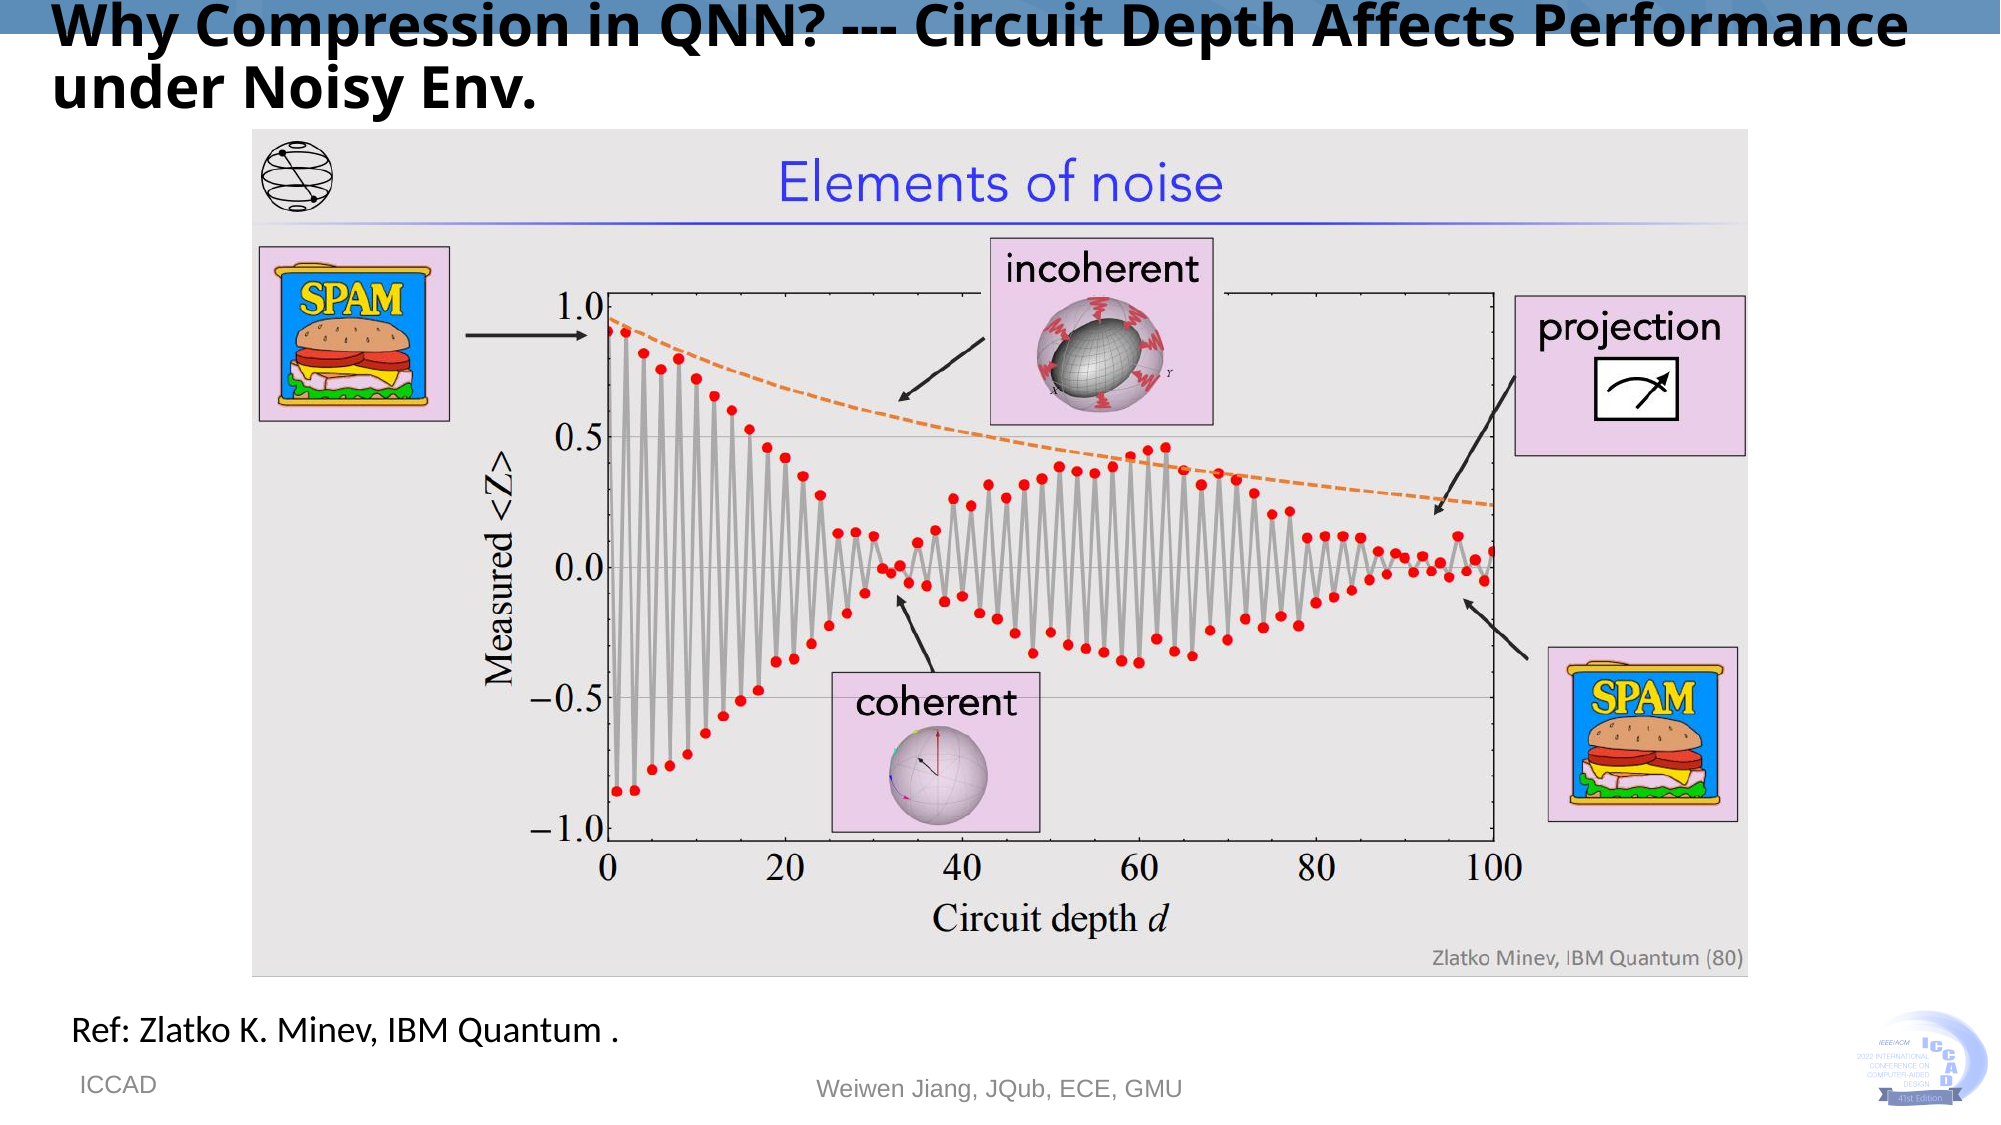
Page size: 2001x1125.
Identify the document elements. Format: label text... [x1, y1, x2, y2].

title Why Compression in QNN? --- Circuit Depth Affects Performance under Noisy Env. [36, 33, 1979, 130]
text_box Ref: Zlatko K. Minev, IBM Quantum . [56, 997, 636, 1058]
picture [252, 129, 1748, 977]
